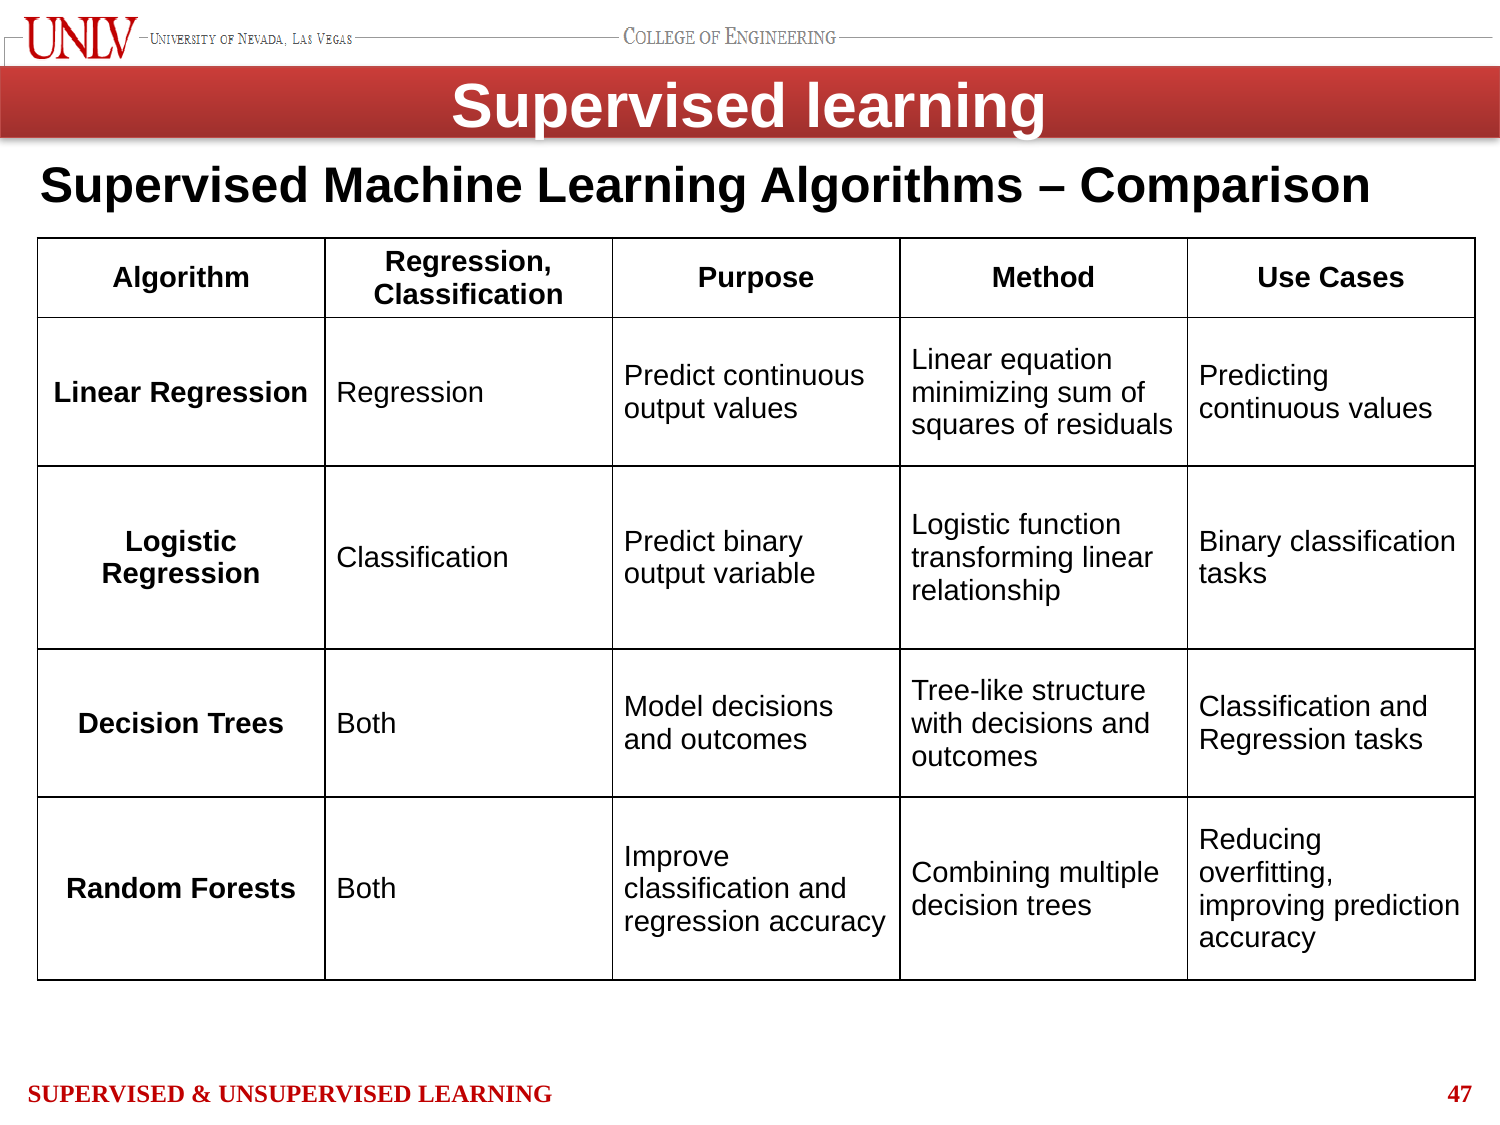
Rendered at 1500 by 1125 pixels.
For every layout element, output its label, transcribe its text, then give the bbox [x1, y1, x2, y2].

slide_number 47 [1400, 1072, 1488, 1113]
table_cell Random Forests [38, 798, 324, 979]
table_cell Predict continuous output values [613, 318, 899, 465]
list Supervised Machine Learning Algorithms – Comparison [24, 144, 1475, 1072]
table_cell Regression [326, 318, 612, 465]
table_cell Predict binary output variable [613, 467, 899, 648]
table_cell Tree-like structure with decisions and outcomes [901, 650, 1187, 796]
table_header Purpose [613, 239, 899, 317]
table_cell Logistic function transforming linear relationship [901, 467, 1187, 648]
picture [0, 138, 1500, 1125]
table_header Algorithm [38, 239, 324, 317]
table_header Method [901, 239, 1187, 317]
table_cell Both [326, 798, 612, 979]
picture [0, 0, 1500, 66]
table_cell Linear equation minimizing sum of squares of residuals [901, 318, 1187, 465]
table_cell Logistic Regression [38, 467, 324, 648]
table_cell Linear Regression [38, 318, 324, 465]
table_cell Combining multiple decision trees [901, 798, 1187, 979]
table_cell Both [326, 650, 612, 796]
table_cell Model decisions and outcomes [613, 650, 899, 796]
table_header Regression, Classification [326, 239, 612, 317]
table_cell Binary classification tasks [1188, 467, 1474, 648]
table_cell Classification and Regression tasks [1188, 650, 1474, 796]
title Supervised learning [0, 66, 1500, 138]
table_header Use Cases [1188, 239, 1474, 317]
table_cell Classification [326, 467, 612, 648]
table_cell Reducing overfitting, improving prediction accuracy [1188, 798, 1474, 979]
table_cell Predicting continuous values [1188, 318, 1474, 465]
table_cell Improve classification and regression accuracy [613, 798, 899, 979]
table_cell Decision Trees [38, 650, 324, 796]
footer Supervised & Unsupervised Learning [12, 1072, 1400, 1113]
